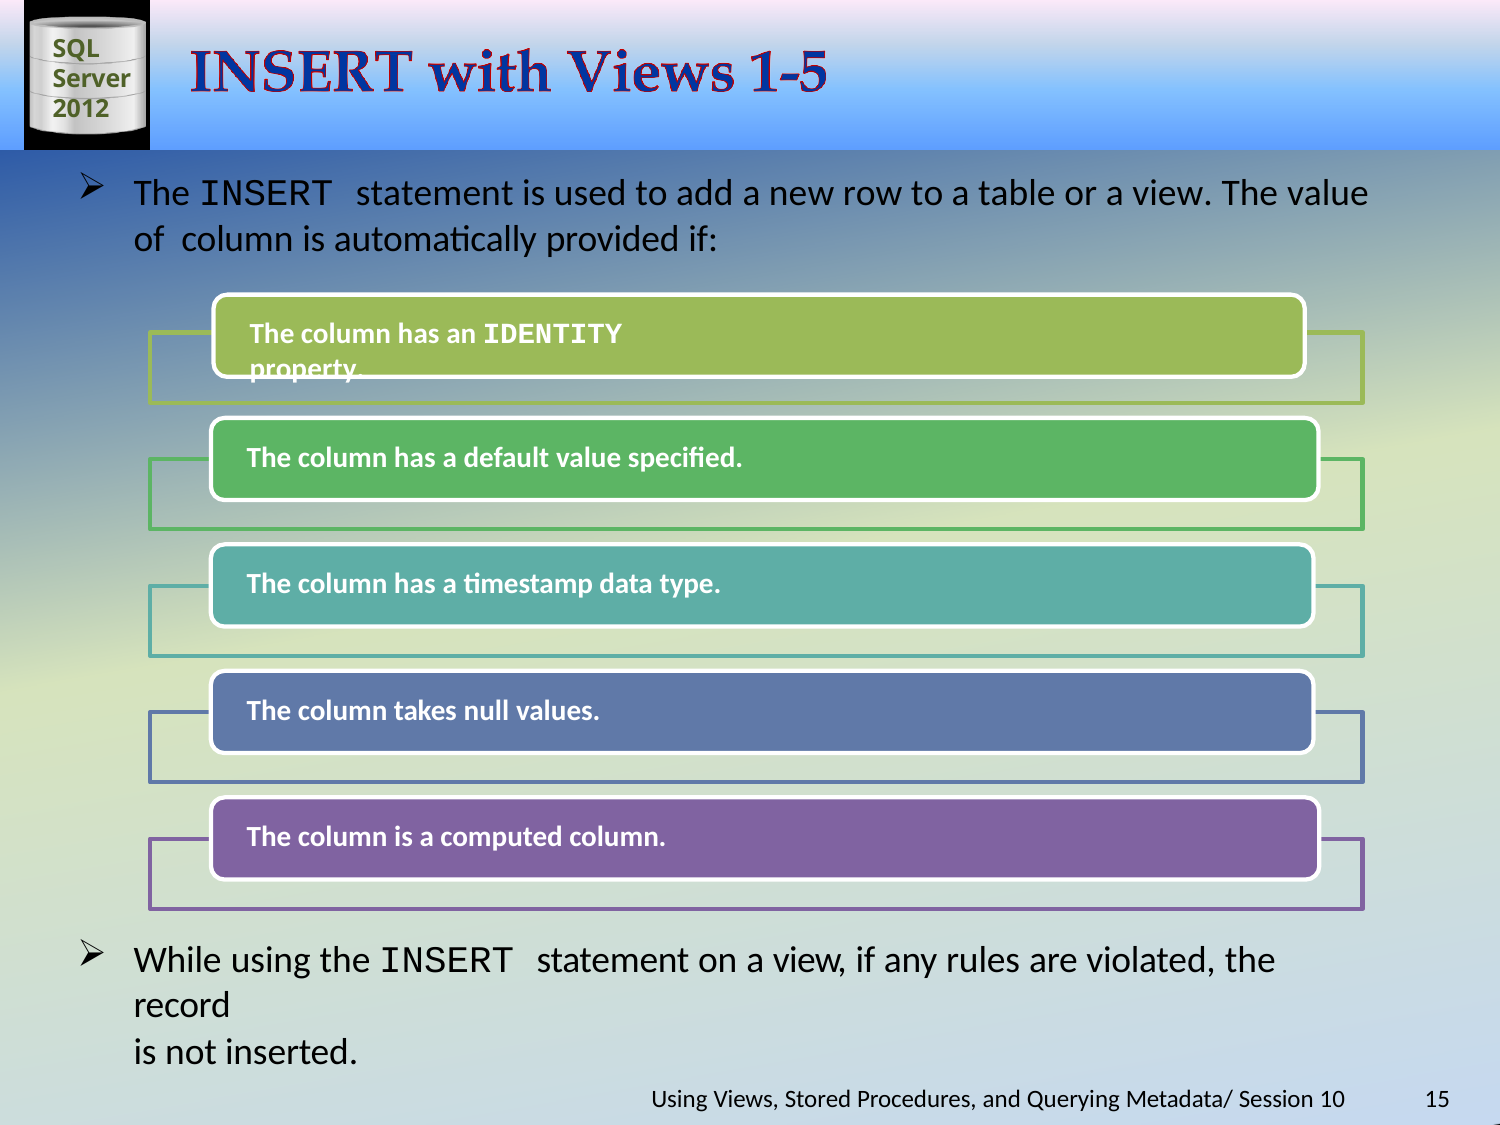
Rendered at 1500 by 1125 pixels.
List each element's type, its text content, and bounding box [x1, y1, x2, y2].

picture [191, 48, 826, 93]
slide_number 15 [1418, 1086, 1457, 1125]
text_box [147, 415, 1365, 532]
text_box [147, 292, 1365, 406]
text_box The INSERT statement is used to add a new row to a table or a view. The value of column is automatically provided if: [75, 165, 1389, 259]
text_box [147, 541, 1365, 659]
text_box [147, 794, 1365, 912]
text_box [147, 668, 1365, 785]
picture [0, 151, 1500, 1125]
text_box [0, 0, 1500, 151]
slide_number Using Views, Stored Procedures, and Querying Metadata/ Session 10 [649, 1086, 1350, 1125]
text_box While using the INSERT statement on a view, if any rules are violated, the record is not inserted. [75, 933, 1380, 1072]
